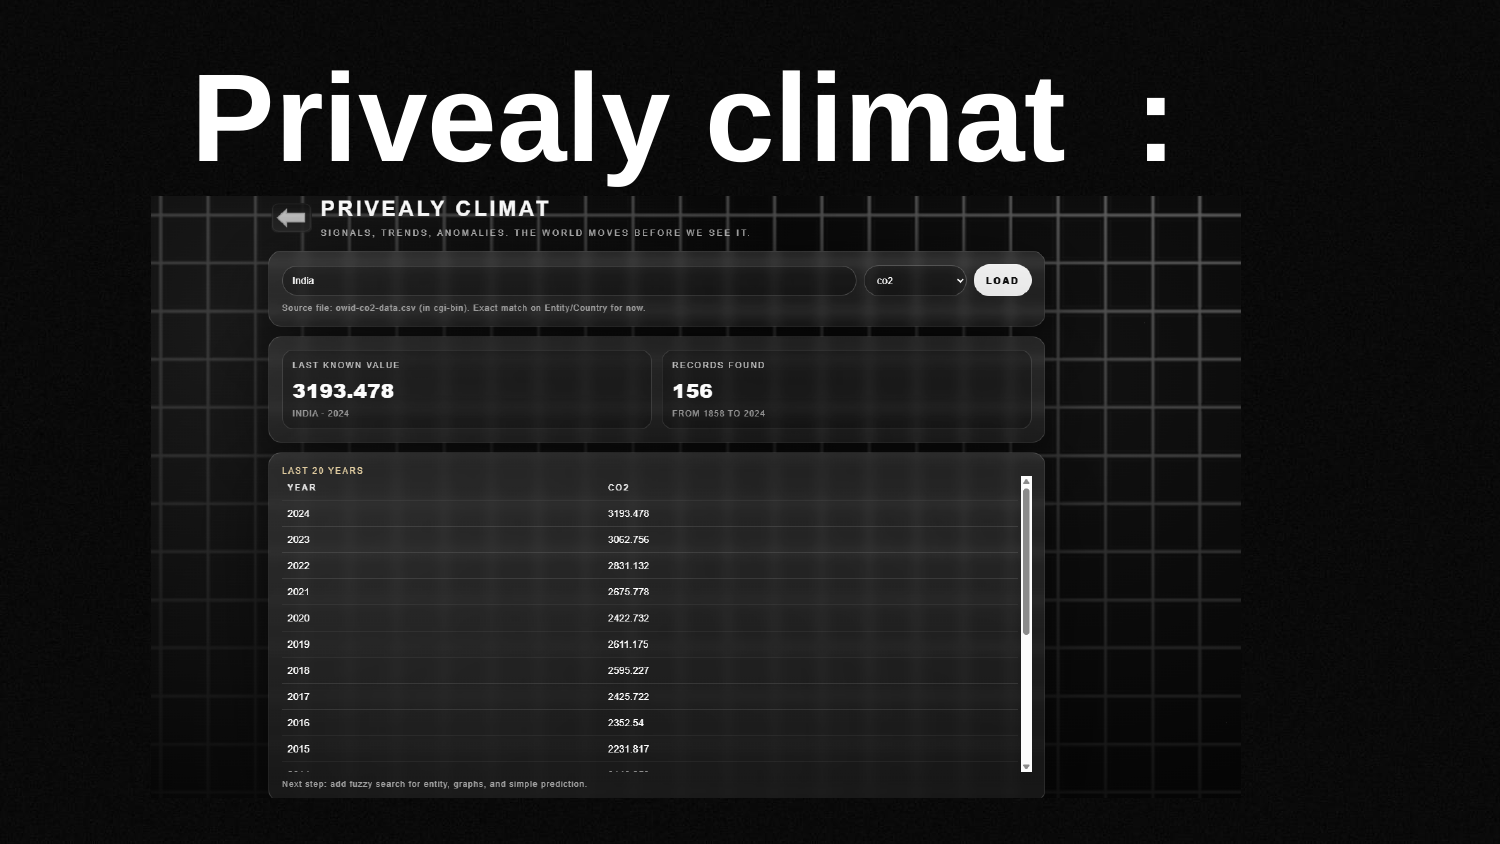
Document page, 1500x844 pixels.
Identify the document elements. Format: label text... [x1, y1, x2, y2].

text_box Privealy climat : [177, 29, 1359, 195]
picture [0, 0, 1500, 844]
